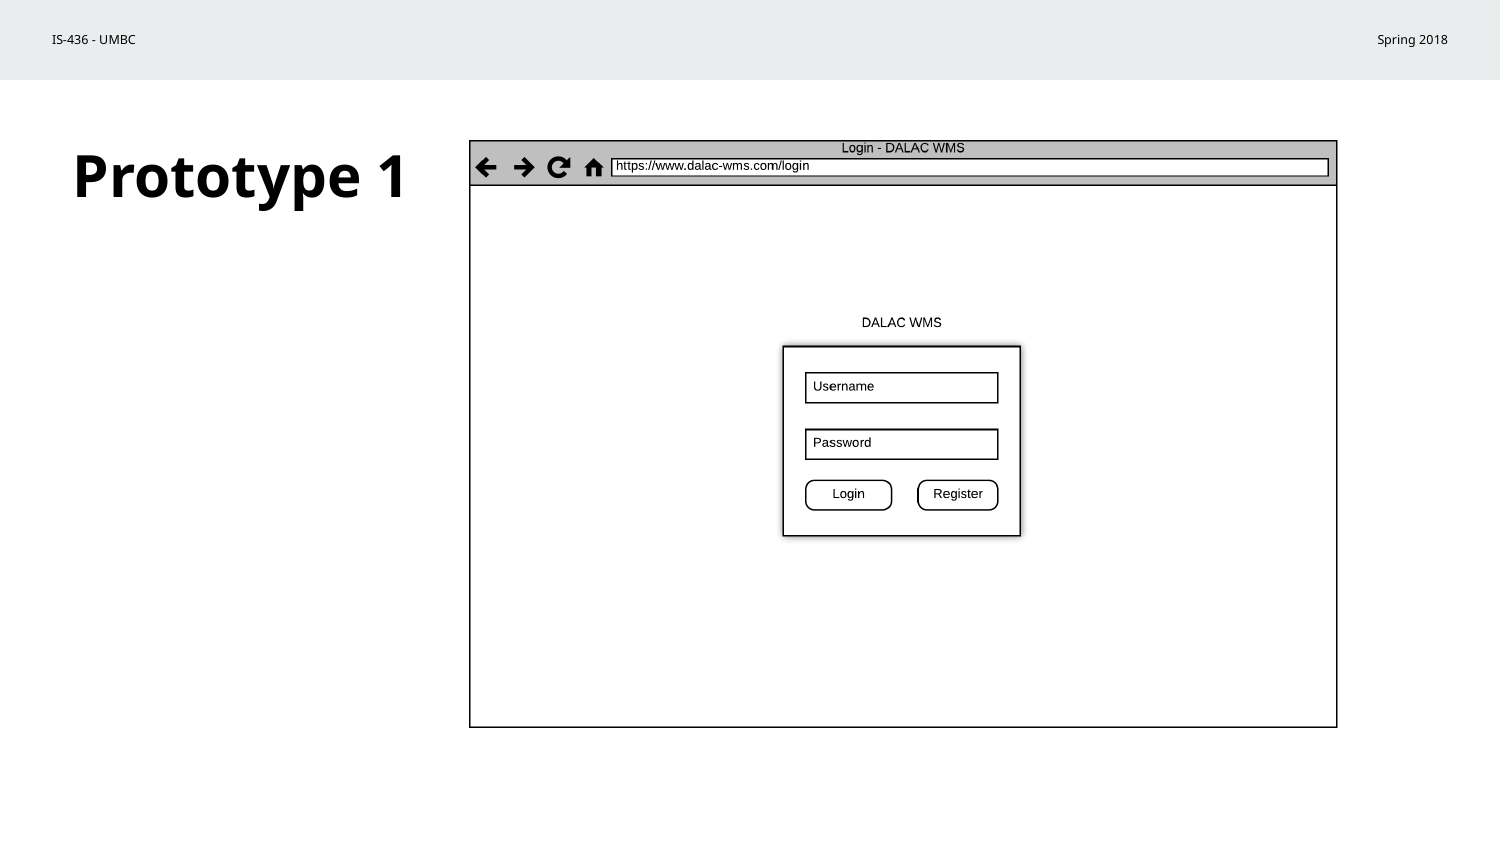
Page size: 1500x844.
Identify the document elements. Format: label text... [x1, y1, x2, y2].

picture [452, 124, 1352, 819]
title Prototype 1 [57, 124, 450, 206]
